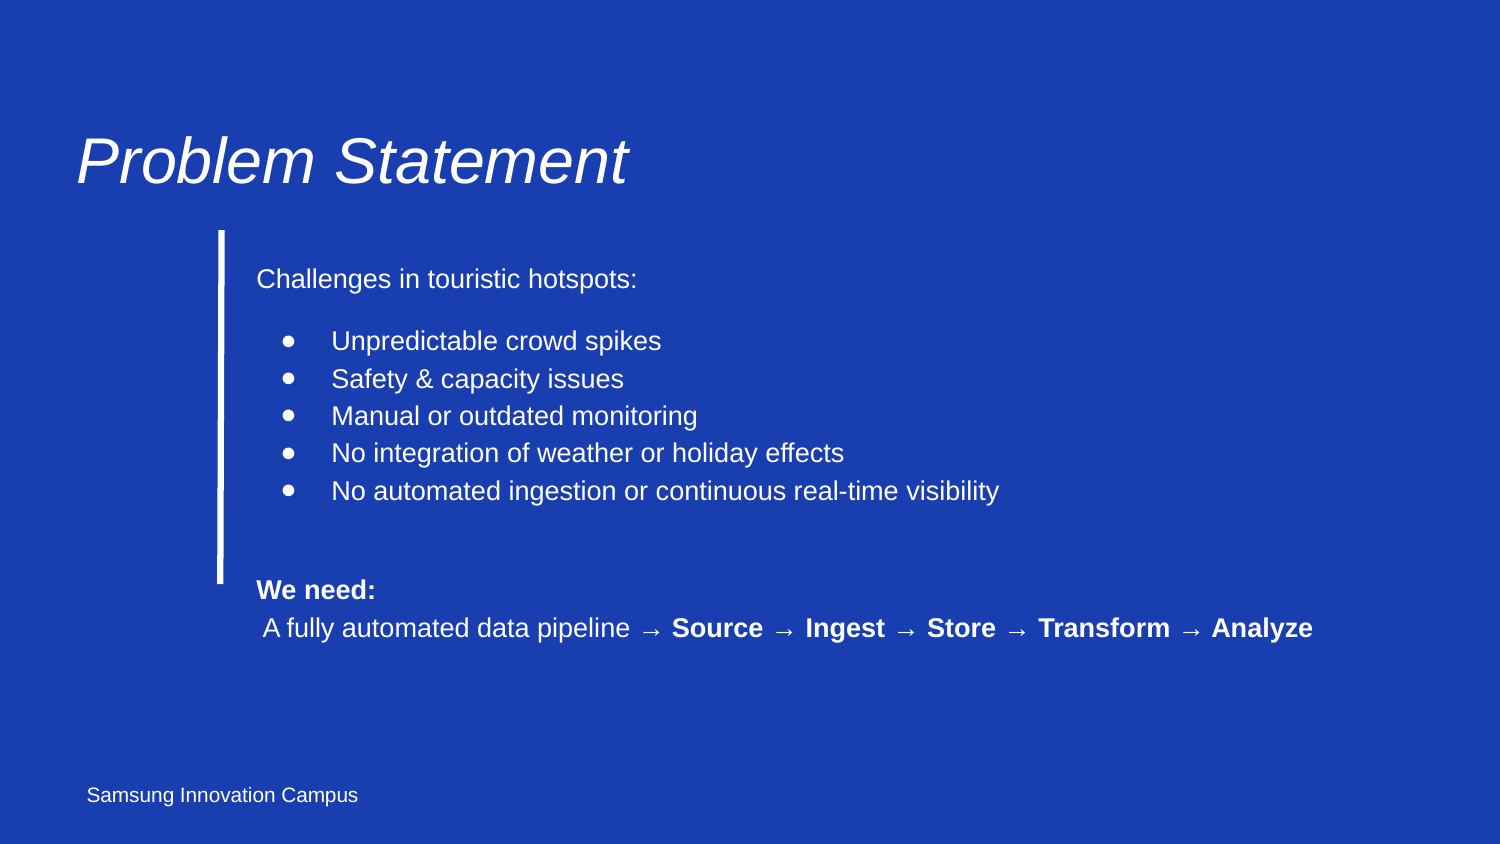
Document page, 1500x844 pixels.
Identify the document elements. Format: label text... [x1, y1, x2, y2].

text_box Challenges in touristic hotspots: Unpredictable crowd spikes Safety & capacity issues Manual or outdated monitoring No integration of weather or holiday effects No automated ingestion or continuous real-time visibility We need: A fully automated data pipeline → Source → Ingest → Store → Transform → Analyze [241, 241, 1380, 585]
text_box Problem Statement [76, 118, 939, 202]
